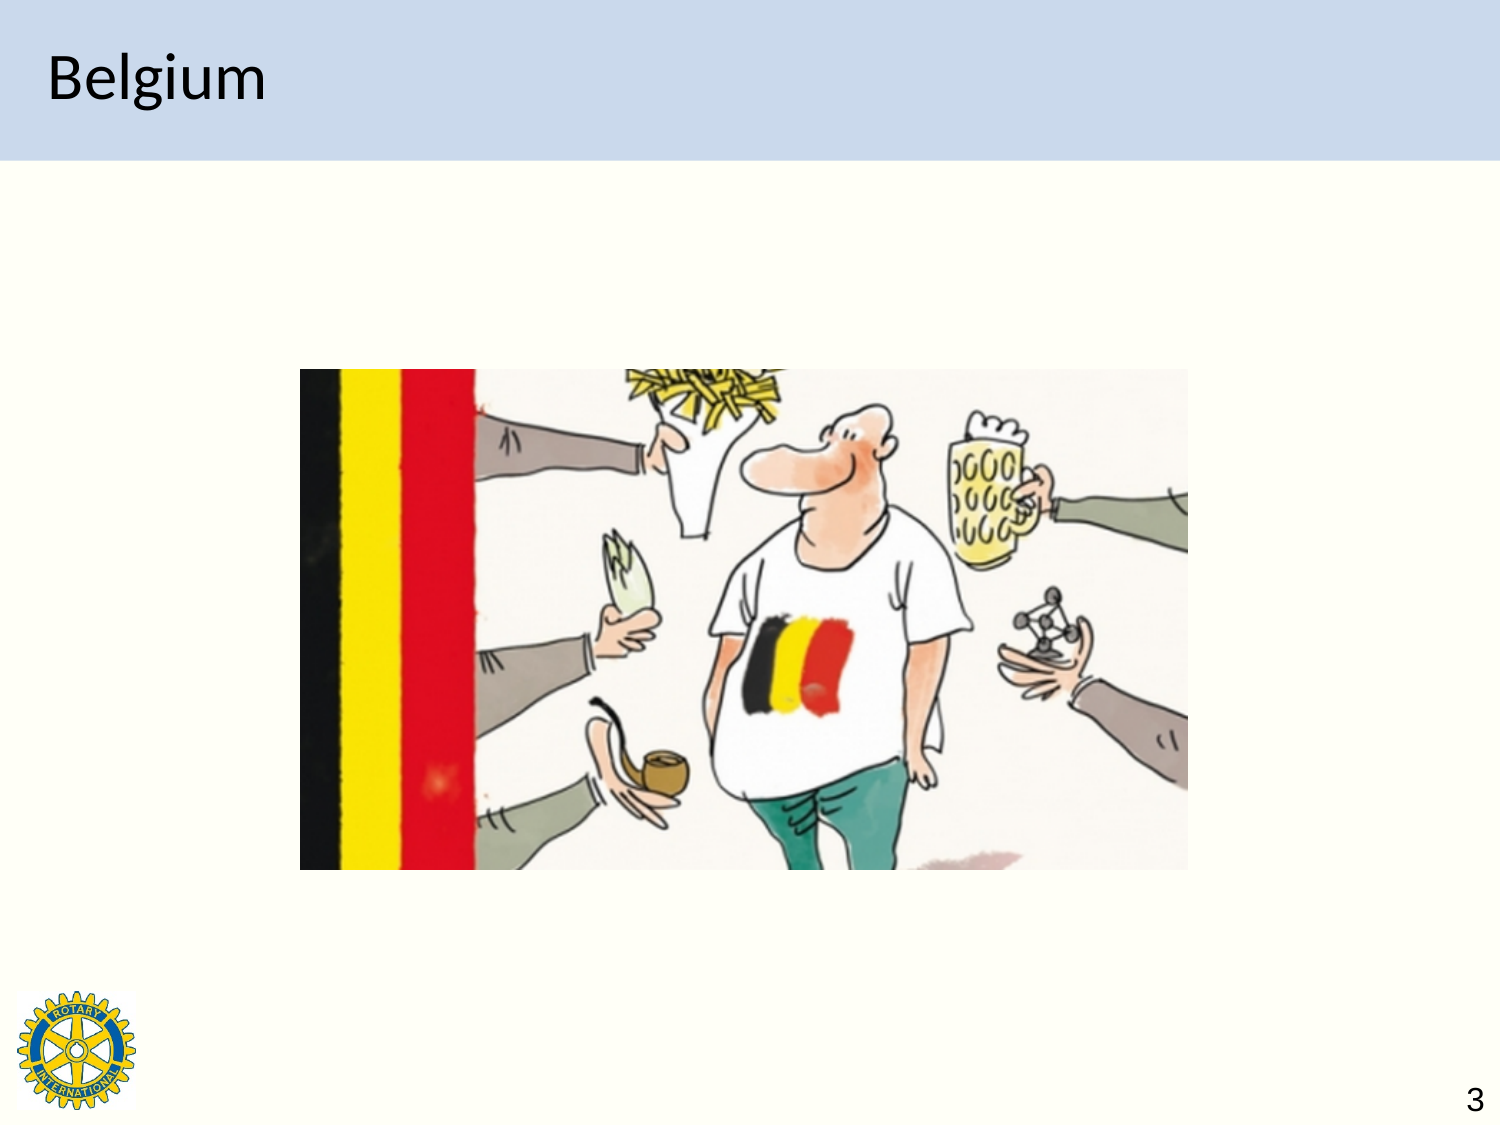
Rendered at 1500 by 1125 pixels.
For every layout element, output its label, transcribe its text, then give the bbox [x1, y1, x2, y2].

title Belgium [32, 7, 1468, 139]
slide_number 3 [1149, 1070, 1500, 1125]
picture [17, 991, 136, 1110]
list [300, 368, 1188, 870]
